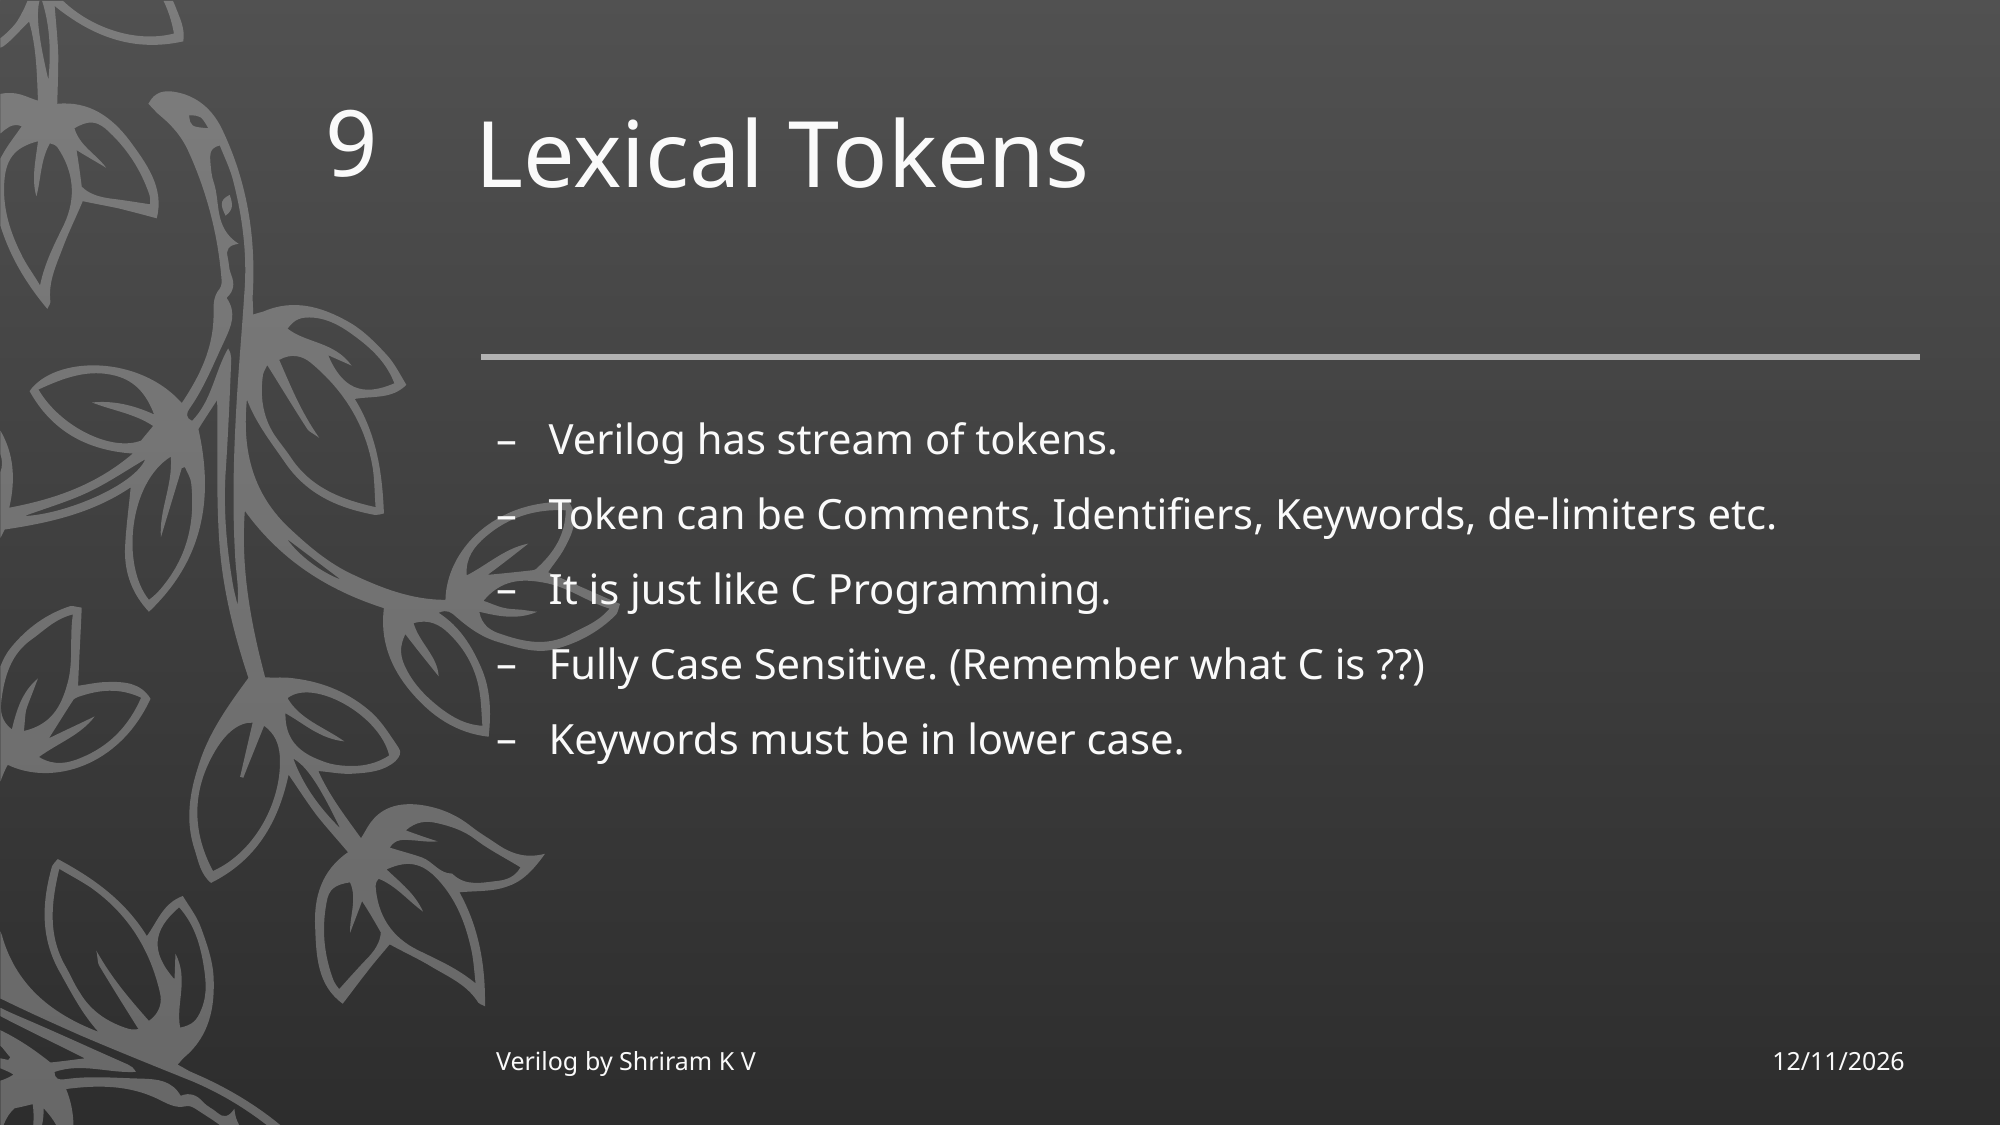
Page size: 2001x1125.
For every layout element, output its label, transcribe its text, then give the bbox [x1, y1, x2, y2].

slide_number 9 [84, 118, 394, 218]
footer Verilog by Shriram K V [481, 1032, 1411, 1093]
list Verilog has stream of tokens. Token can be Comments, Identifiers, Keywords, de-limiters etc. It is just like C Programming. Fully Case Sensitive. (Remember what C is ??) Keywords must be in lower case. [481, 399, 1920, 999]
title Lexical Tokens [460, 93, 1920, 350]
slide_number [1470, 1032, 1920, 1093]
